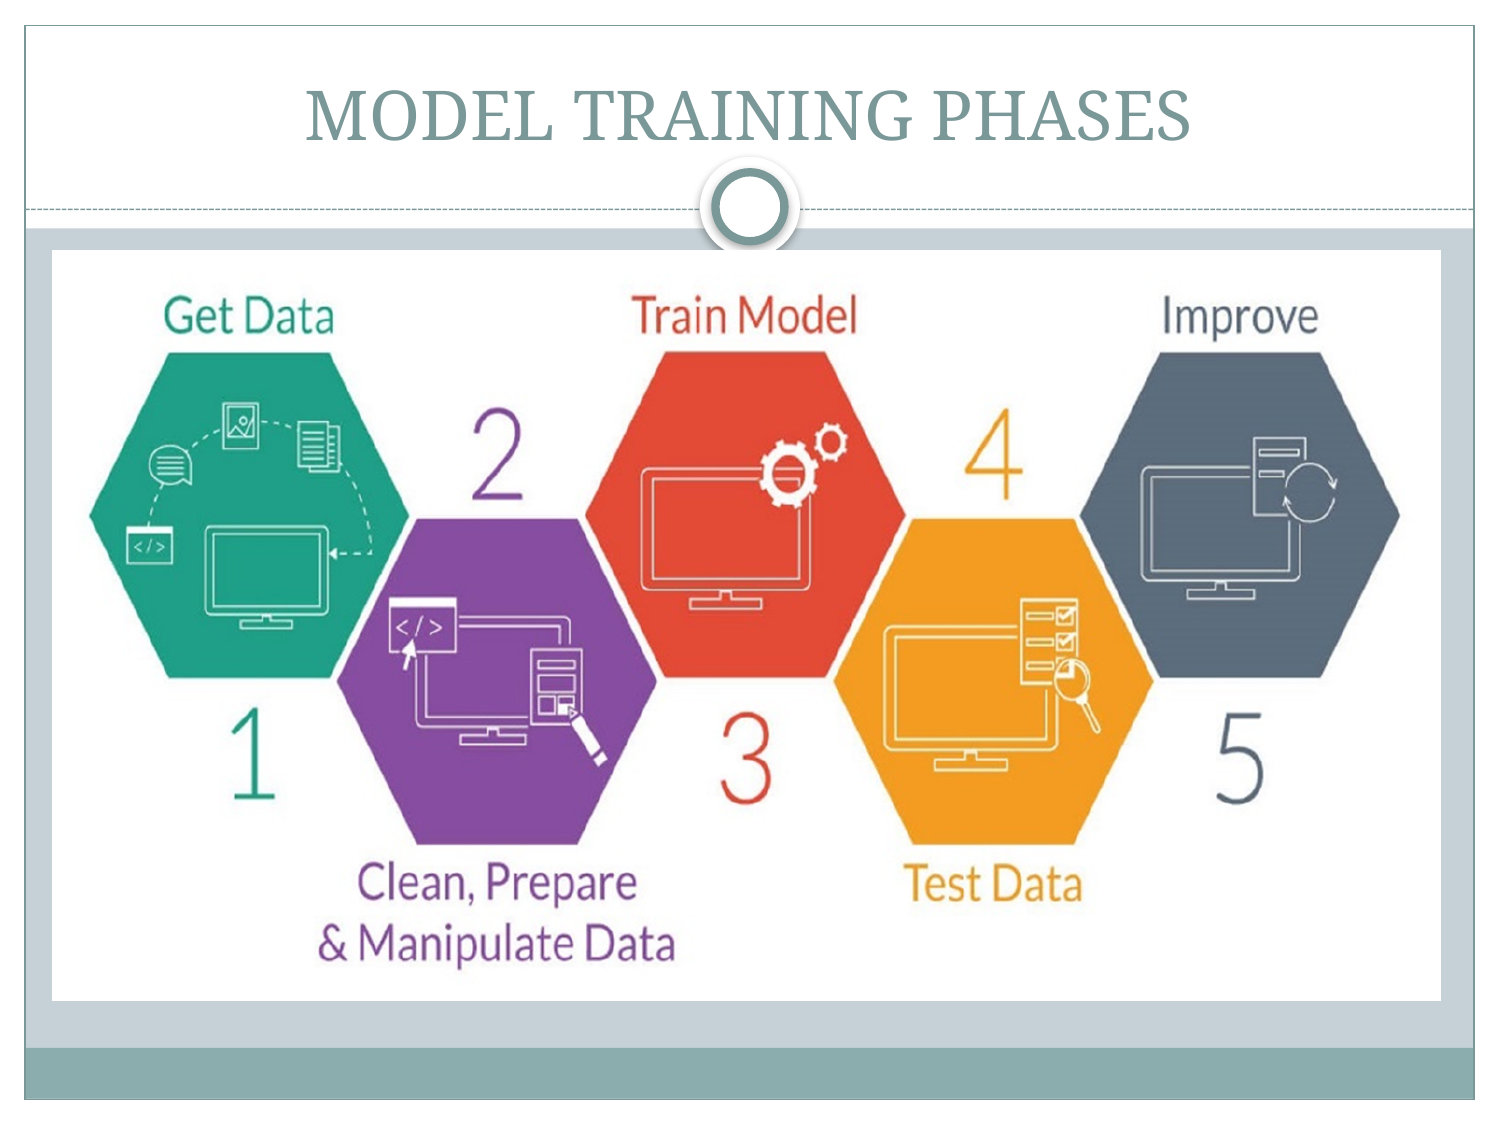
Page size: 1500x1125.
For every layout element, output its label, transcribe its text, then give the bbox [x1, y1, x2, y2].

title MODEL TRAINING PHASES [49, 37, 1450, 162]
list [52, 250, 1442, 1001]
